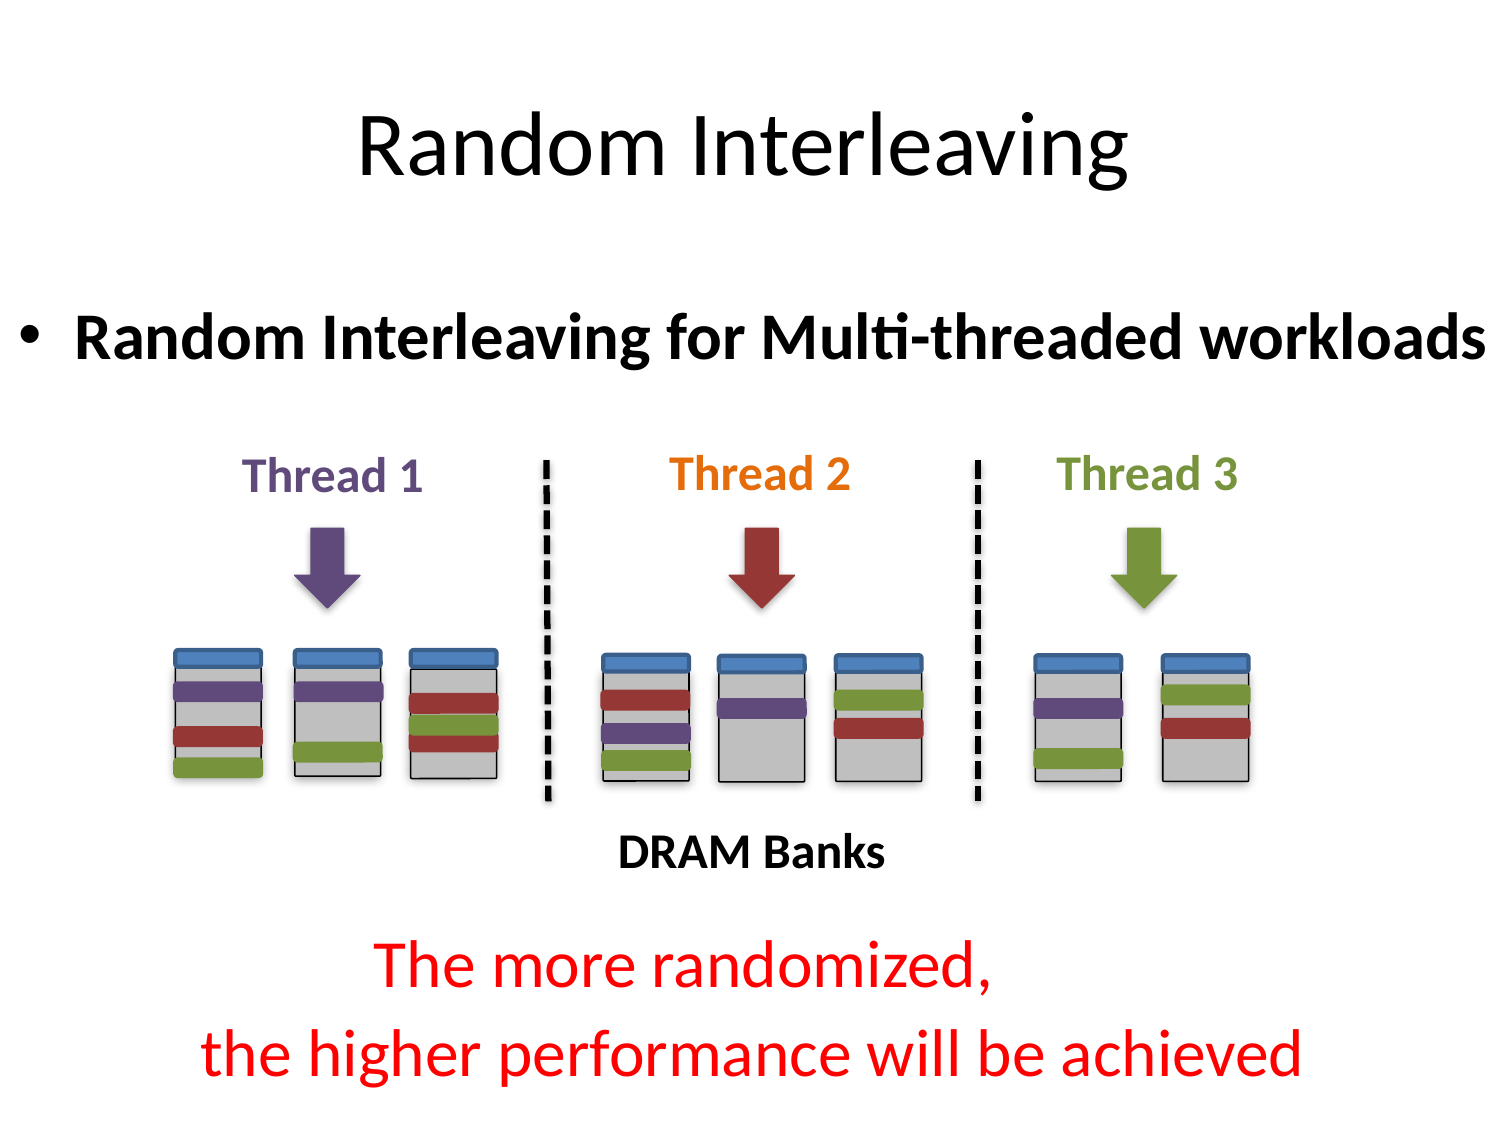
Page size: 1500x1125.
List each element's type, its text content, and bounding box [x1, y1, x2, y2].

text_box [600, 723, 691, 744]
text_box [1033, 748, 1124, 770]
text_box [294, 701, 381, 742]
text_box [833, 689, 924, 711]
text_box [600, 689, 691, 711]
text_box [835, 739, 922, 782]
text_box [175, 702, 262, 727]
text_box [718, 674, 805, 698]
title Random Interleaving [0, 45, 1500, 233]
text_box [1035, 769, 1122, 782]
text_box [408, 734, 499, 753]
text_box [1162, 674, 1249, 685]
text_box [601, 652, 692, 674]
text_box [601, 750, 692, 771]
text_box [1160, 684, 1251, 706]
text_box [408, 692, 499, 714]
text_box The more randomized, the higher performance will be achieved [185, 904, 1413, 1102]
text_box [833, 717, 924, 739]
text_box [175, 668, 262, 682]
text_box [294, 527, 361, 609]
text_box [293, 681, 384, 703]
text_box Thread 1 [227, 434, 463, 510]
text_box [1033, 653, 1124, 674]
text_box Thread 3 [1041, 432, 1286, 508]
text_box [173, 757, 264, 779]
text_box [1110, 527, 1178, 609]
list Random Interleaving for Multi-threaded workloads [3, 285, 1500, 431]
text_box [835, 710, 922, 718]
text_box [1160, 717, 1251, 739]
text_box [292, 741, 383, 763]
text_box [1162, 705, 1249, 718]
text_box [410, 752, 497, 779]
text_box [408, 647, 499, 669]
text_box [294, 762, 381, 777]
text_box [716, 698, 807, 719]
text_box DRAM Banks [603, 811, 932, 886]
text_box [603, 770, 690, 782]
text_box [833, 653, 924, 674]
text_box [728, 527, 796, 609]
text_box [718, 719, 805, 782]
text_box Thread 2 [654, 432, 954, 508]
text_box [294, 669, 381, 682]
text_box [410, 669, 497, 693]
text_box [603, 743, 690, 750]
text_box [603, 709, 690, 724]
text_box [175, 747, 262, 758]
text_box [716, 653, 807, 675]
text_box [292, 647, 383, 669]
text_box [1033, 698, 1124, 719]
text_box [603, 674, 690, 691]
text_box [1160, 653, 1251, 674]
text_box [408, 714, 499, 736]
text_box [1035, 674, 1122, 698]
text_box [172, 726, 263, 748]
text_box [1162, 739, 1249, 782]
text_box [835, 674, 922, 690]
text_box [1035, 719, 1122, 748]
text_box [172, 681, 263, 703]
text_box [173, 647, 264, 669]
